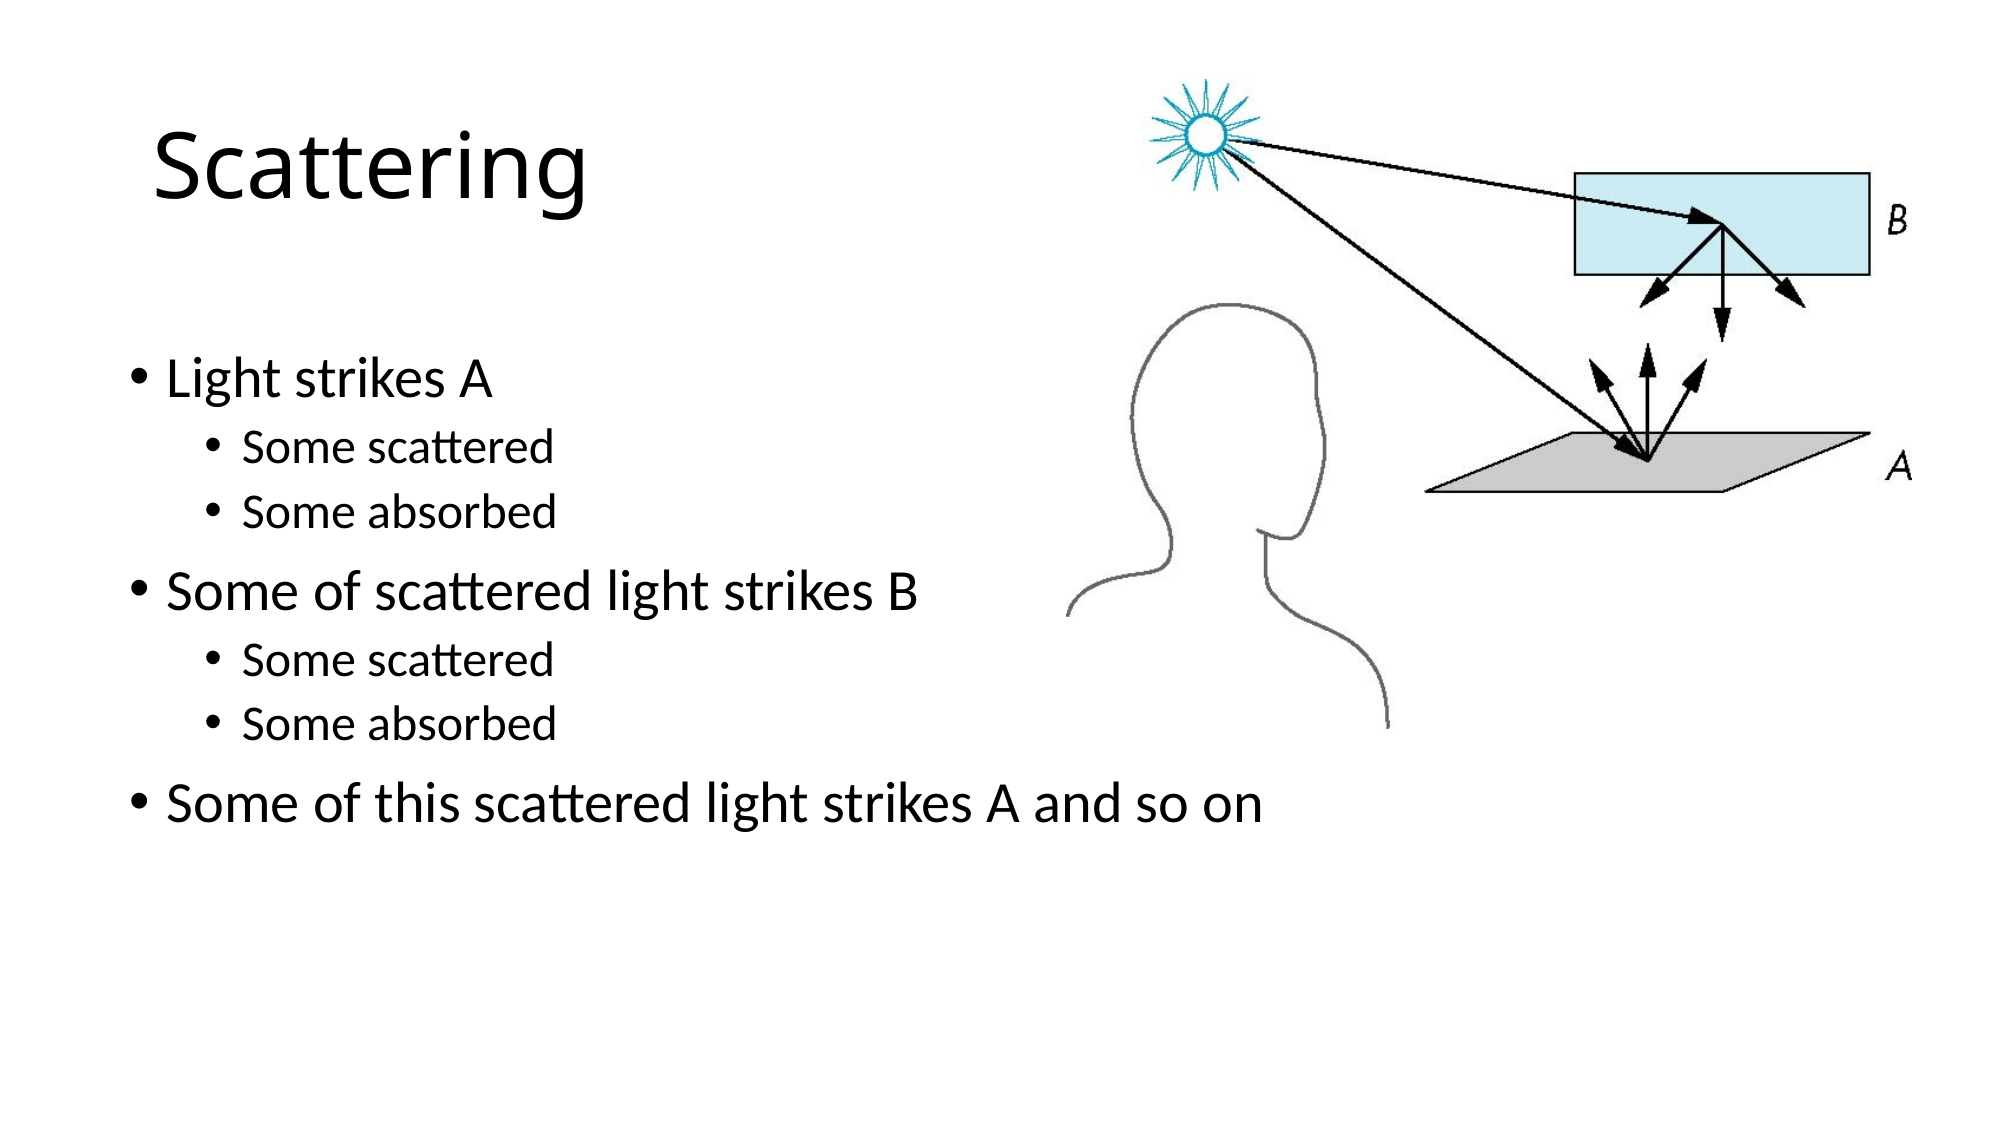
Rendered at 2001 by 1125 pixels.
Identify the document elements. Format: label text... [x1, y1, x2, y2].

picture [1065, 79, 1912, 729]
title Scattering [137, 59, 1863, 278]
list Light strikes A Some scattered Some absorbed Some of scattered light strikes B Some scattered Some absorbed Some of this scattered light strikes A and so on [114, 339, 1924, 943]
